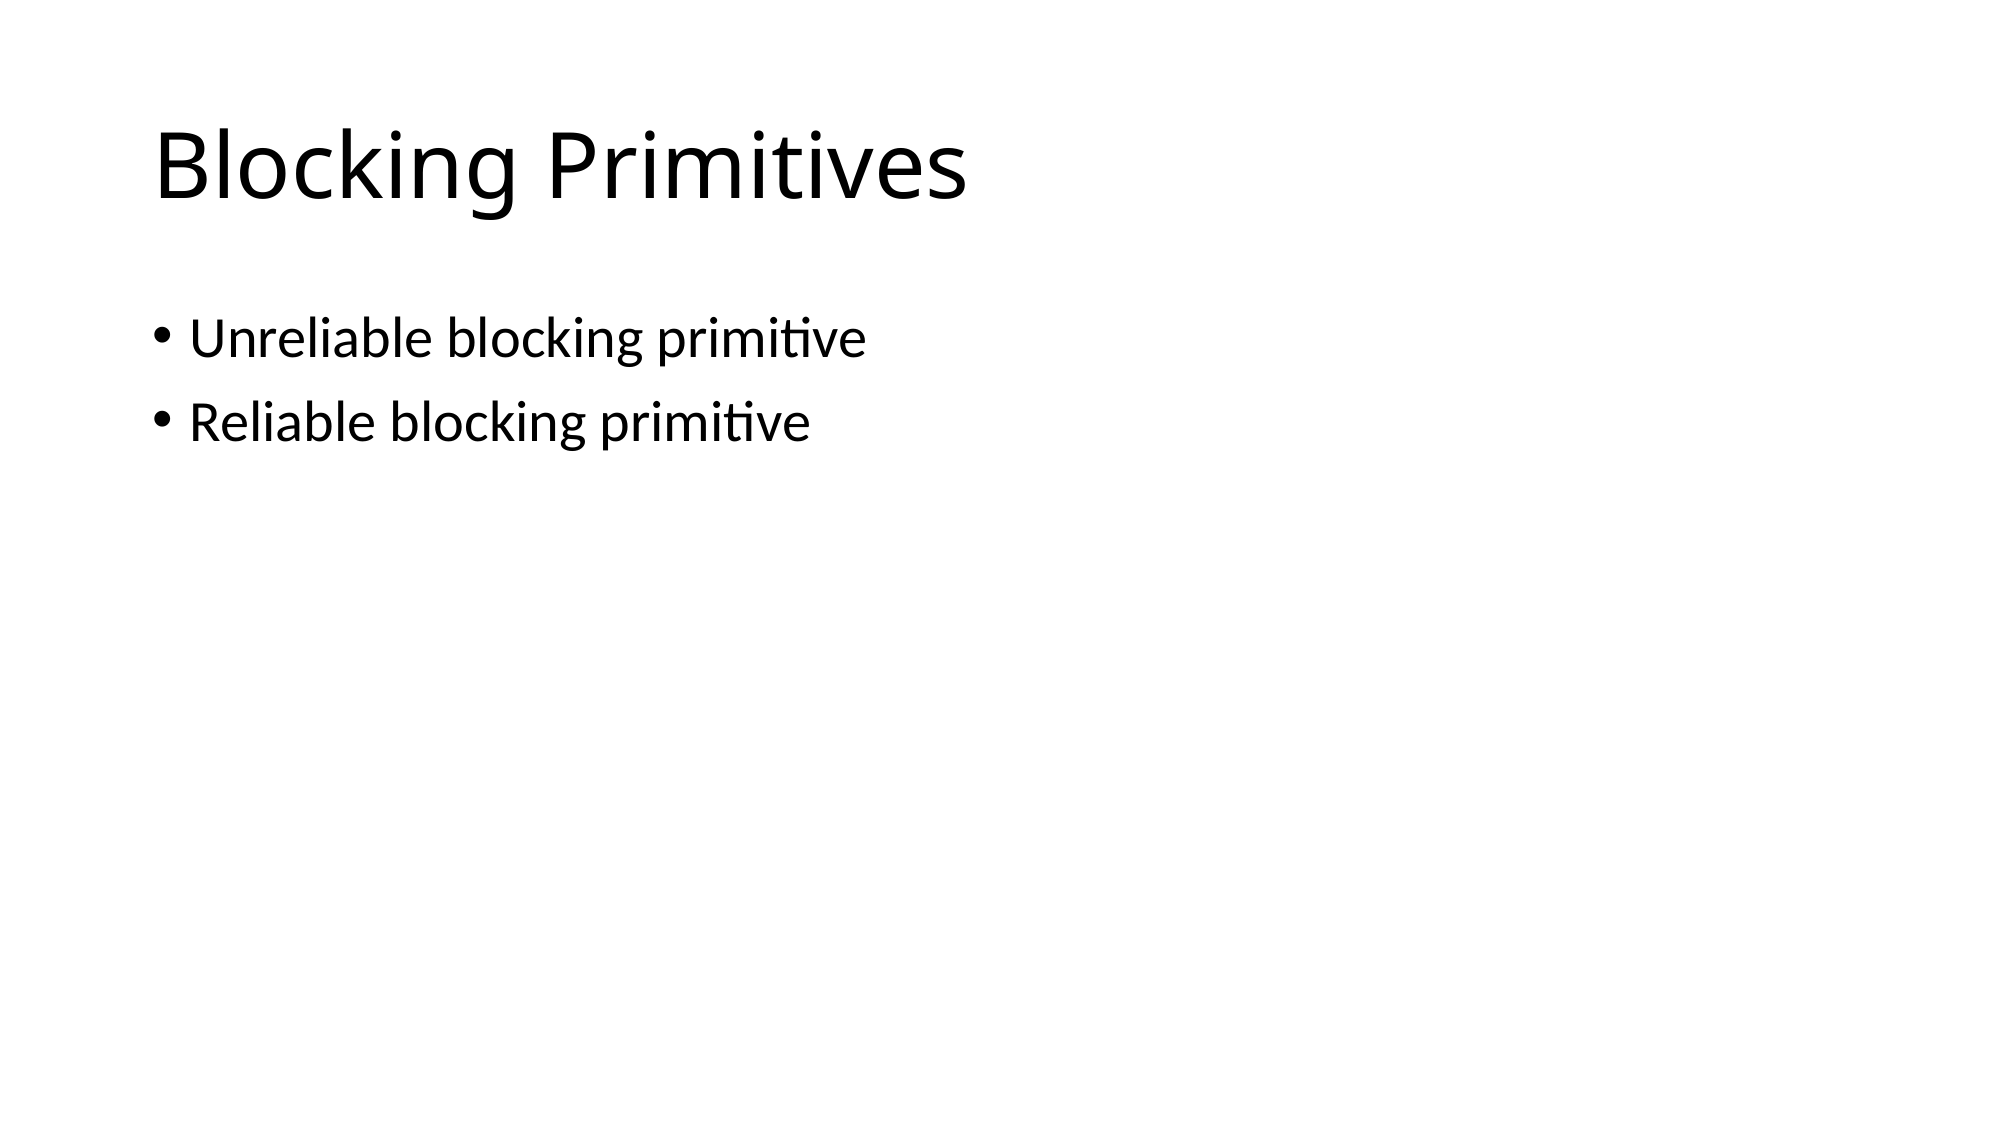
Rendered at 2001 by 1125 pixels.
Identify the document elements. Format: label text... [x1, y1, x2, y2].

title Blocking Primitives [137, 59, 1863, 278]
list Unreliable blocking primitive Reliable blocking primitive [137, 299, 1863, 1014]
